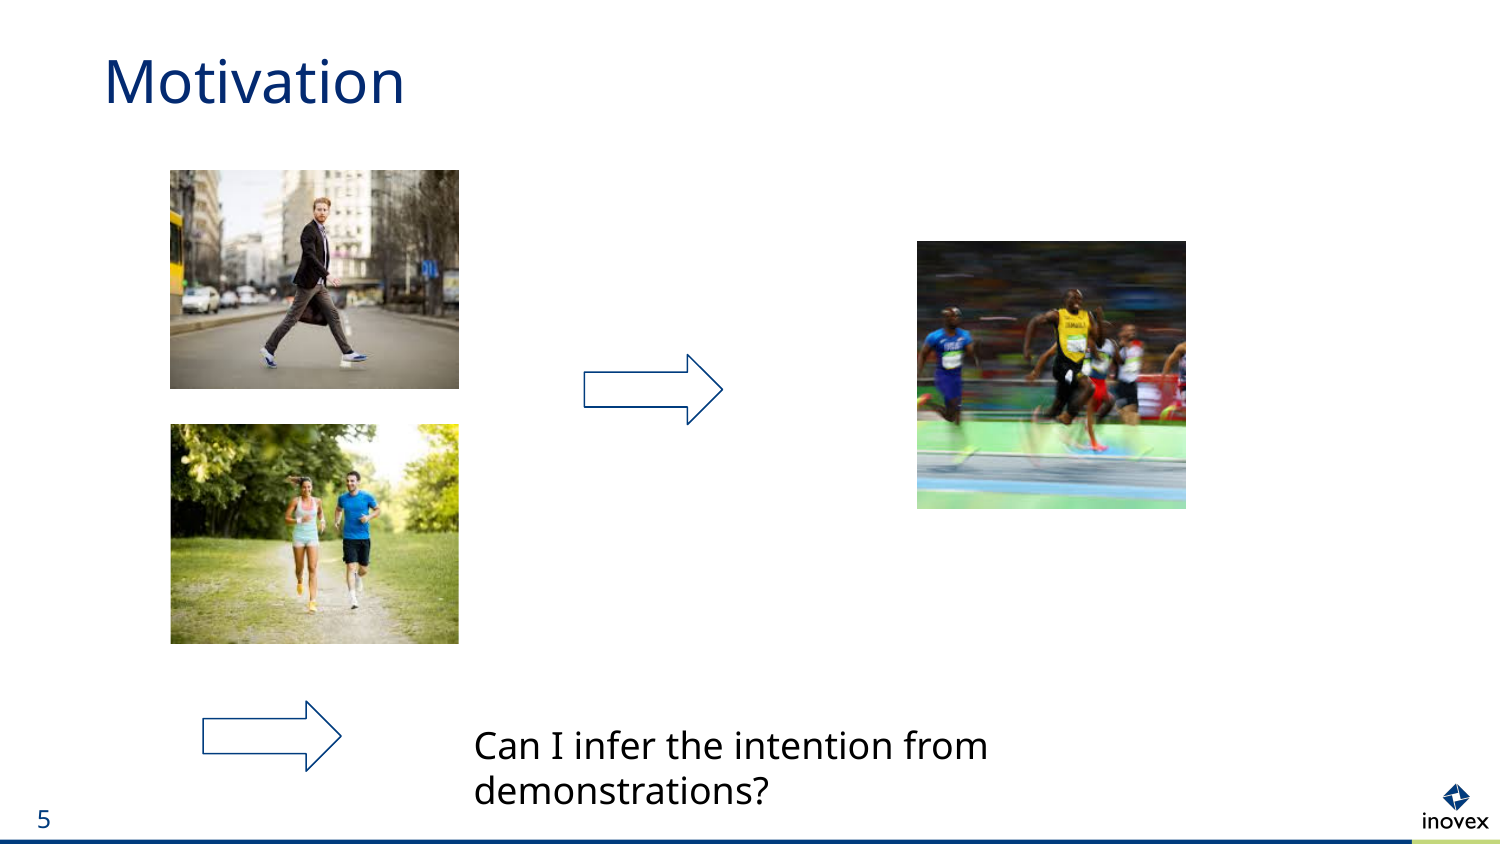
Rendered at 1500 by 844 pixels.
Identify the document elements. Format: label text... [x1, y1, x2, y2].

text_box [203, 701, 342, 772]
picture [170, 169, 459, 390]
picture [1414, 764, 1498, 844]
title Motivation [88, 32, 1412, 127]
text_box [584, 354, 723, 425]
picture [170, 424, 459, 644]
picture [916, 241, 1187, 509]
slide_number ‹#› [0, 799, 88, 842]
text_box Can I infer the intention from demonstrations? [458, 707, 1250, 765]
